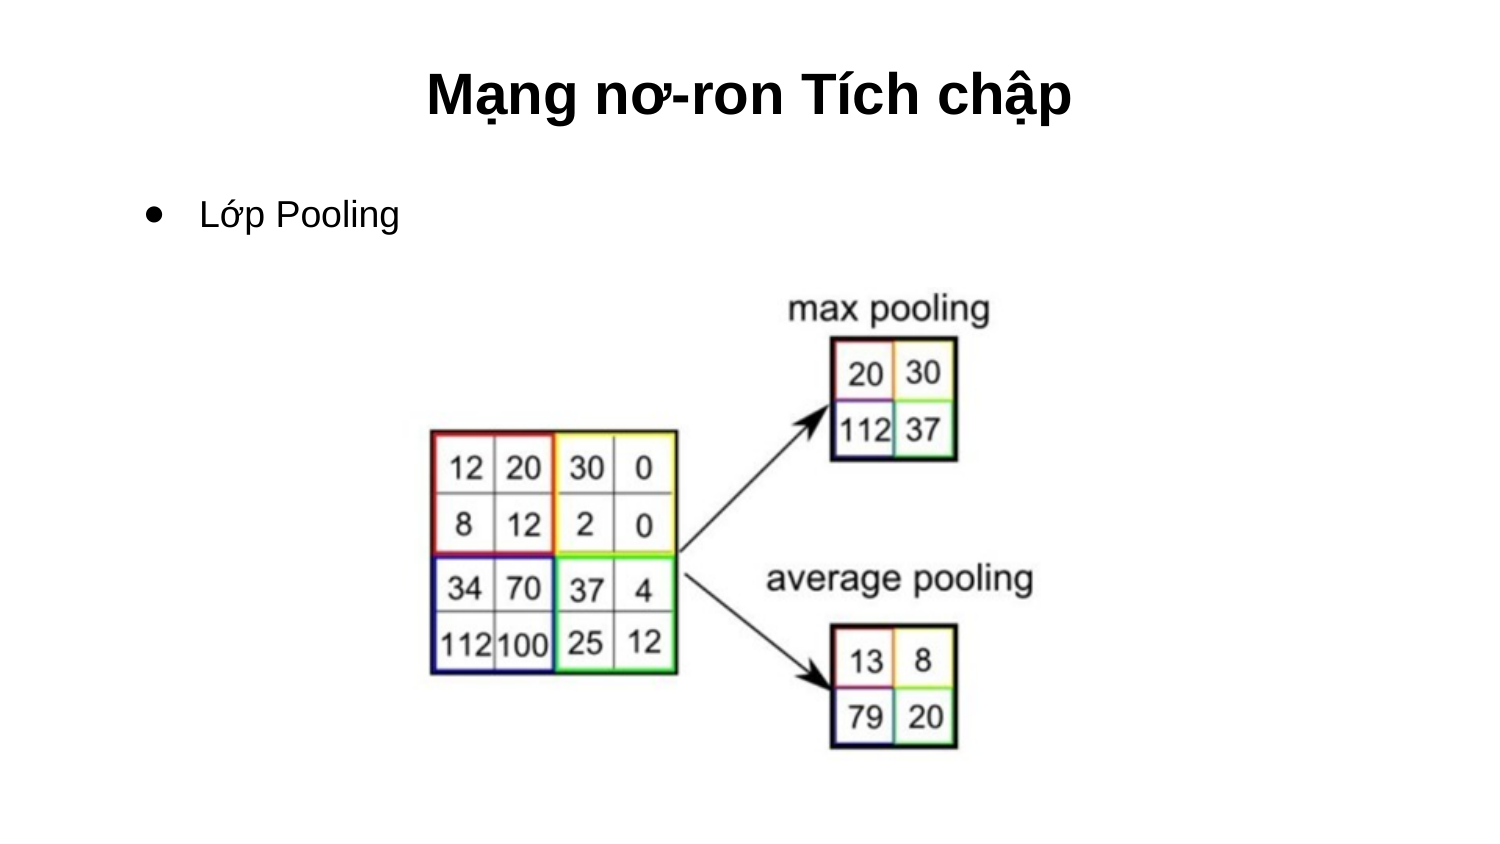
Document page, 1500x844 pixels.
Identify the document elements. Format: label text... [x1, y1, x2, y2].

title Mạng nơ-ron Tích chập [51, 25, 1449, 141]
picture [402, 287, 1044, 762]
subtitle Lớp Pooling [109, 175, 1391, 738]
